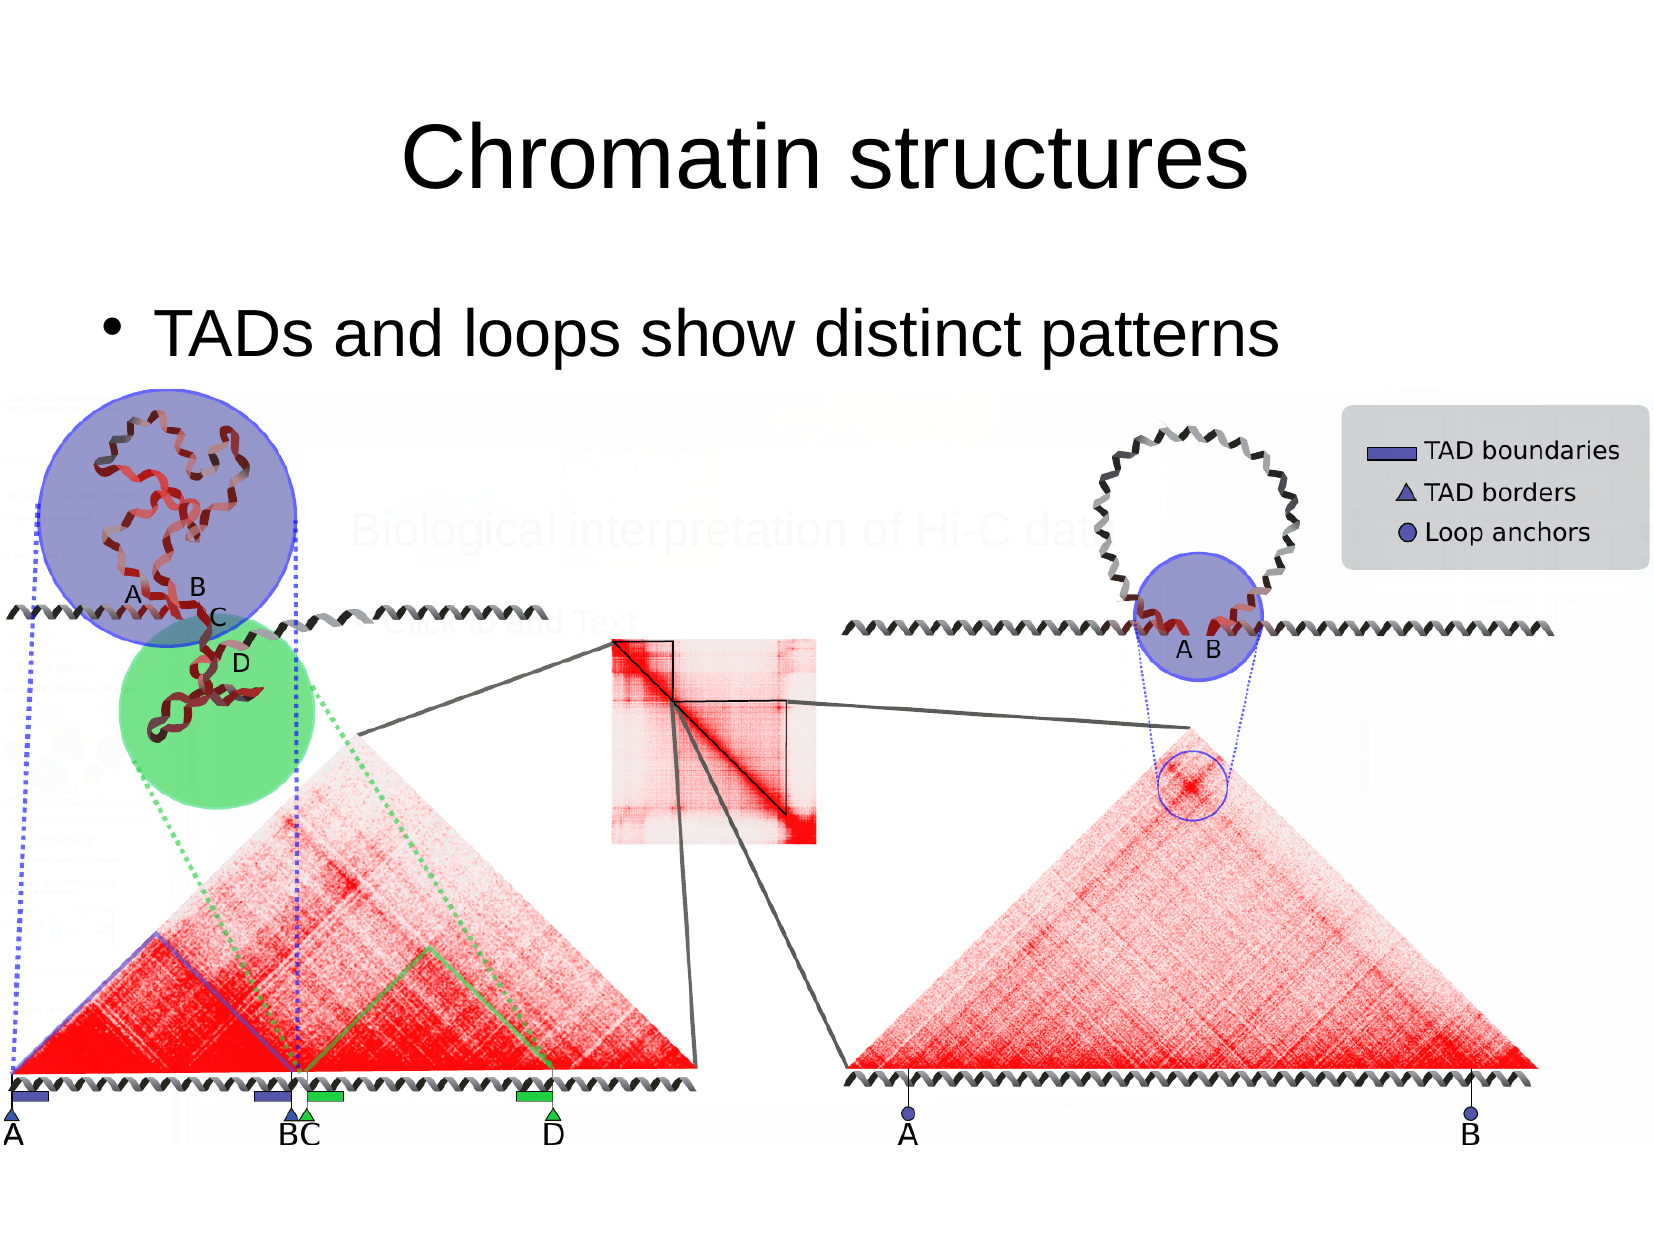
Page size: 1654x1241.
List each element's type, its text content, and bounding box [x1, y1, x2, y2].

text_box TADs and loops show distinct patterns [82, 290, 1570, 387]
picture [4, 389, 1654, 1146]
text_box Chromatin structures [82, 49, 1570, 256]
